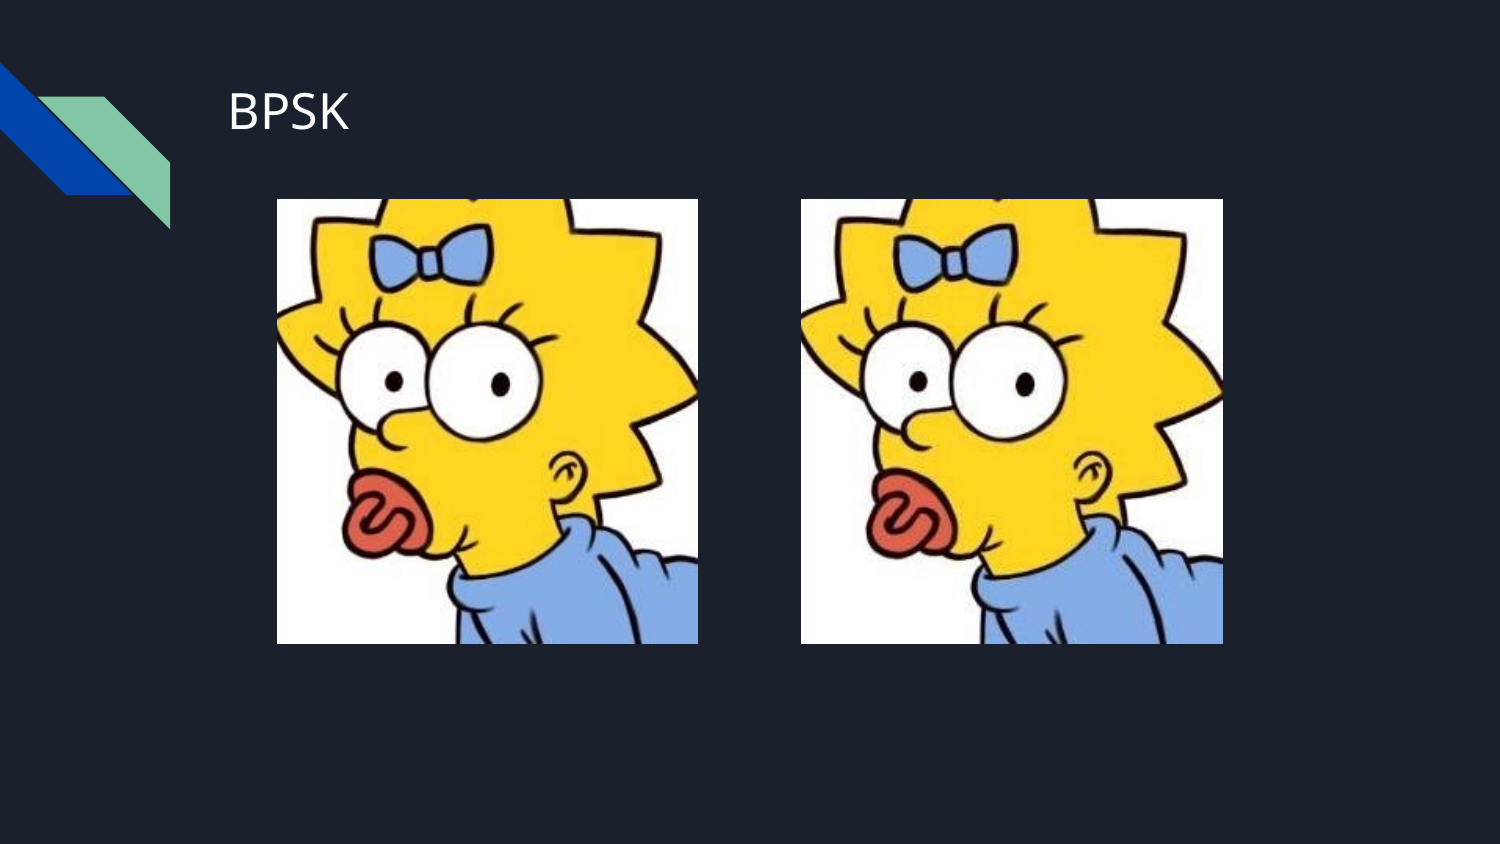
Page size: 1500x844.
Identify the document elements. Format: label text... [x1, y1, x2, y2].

picture [801, 199, 1223, 644]
title BPSK [212, 64, 1368, 215]
picture [277, 199, 699, 644]
